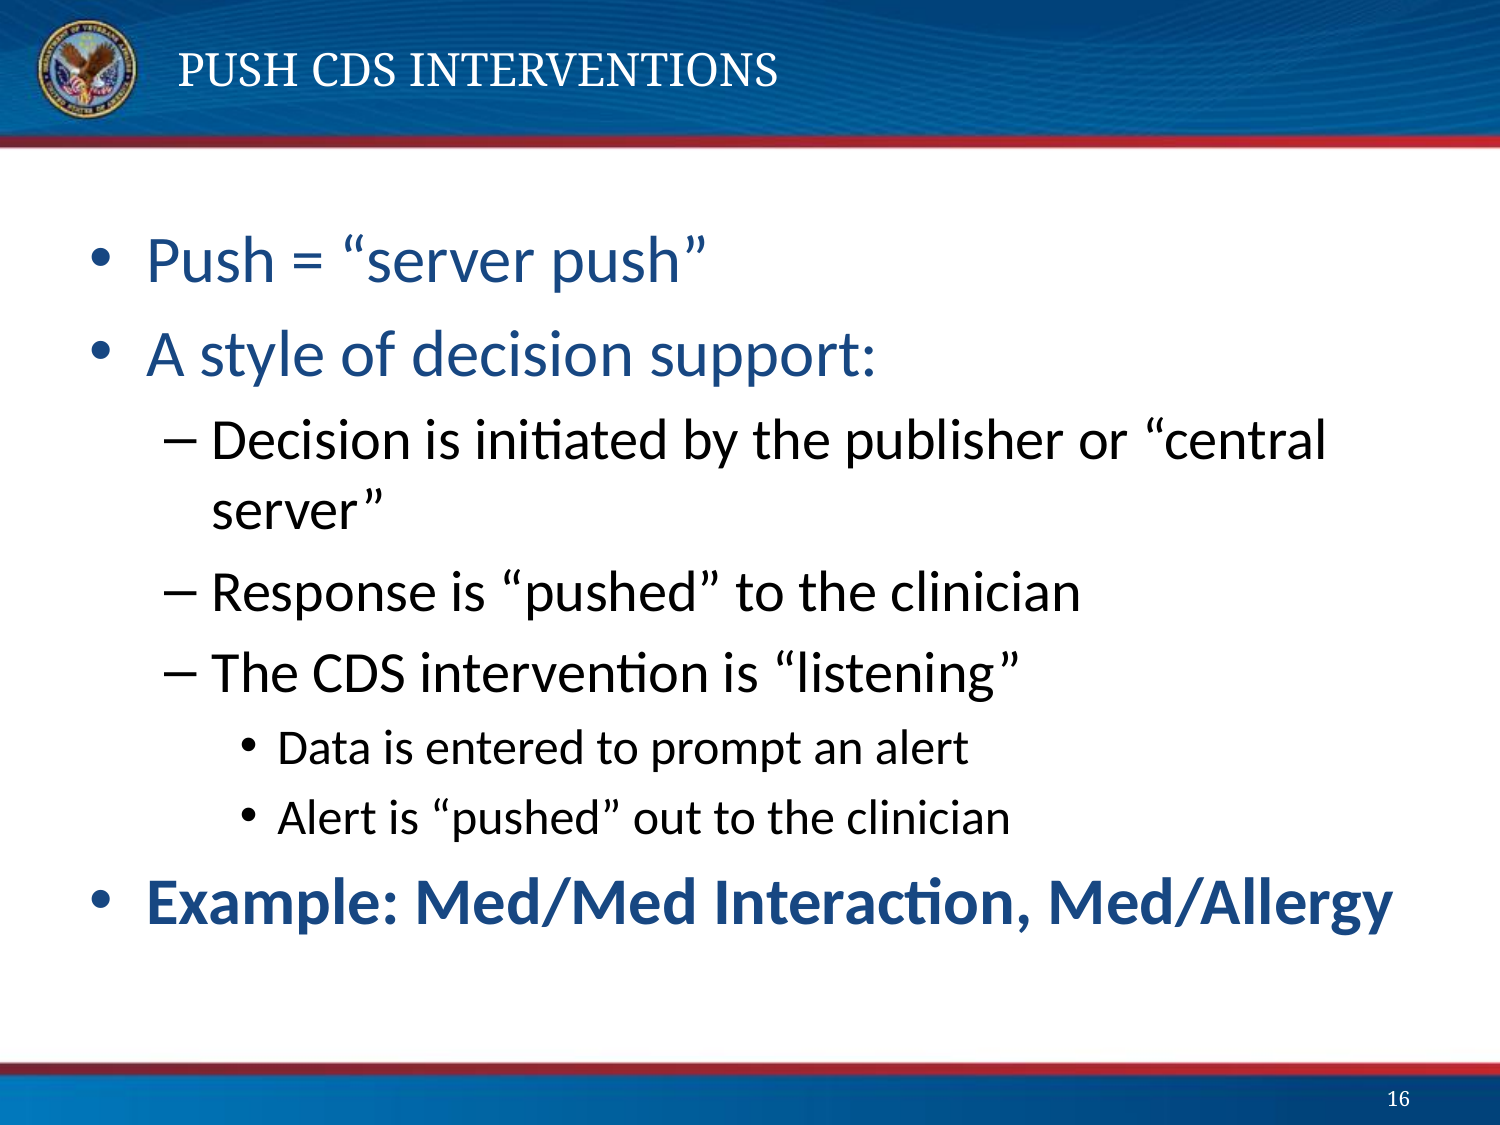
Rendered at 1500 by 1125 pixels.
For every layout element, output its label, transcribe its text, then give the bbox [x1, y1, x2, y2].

title Push CDS Interventions [162, 12, 1425, 124]
picture [0, 0, 1500, 1125]
list Push = “server push” A style of decision support: Decision is initiated by the publisher or “central server” Response is “pushed” to the clinician The CDS intervention is “listening” Data is entered to prompt an alert Alert is “pushed” out to the clinician Example: Med/Med Interaction, Med/Allergy [75, 208, 1425, 952]
slide_number 16 [1074, 1074, 1425, 1125]
